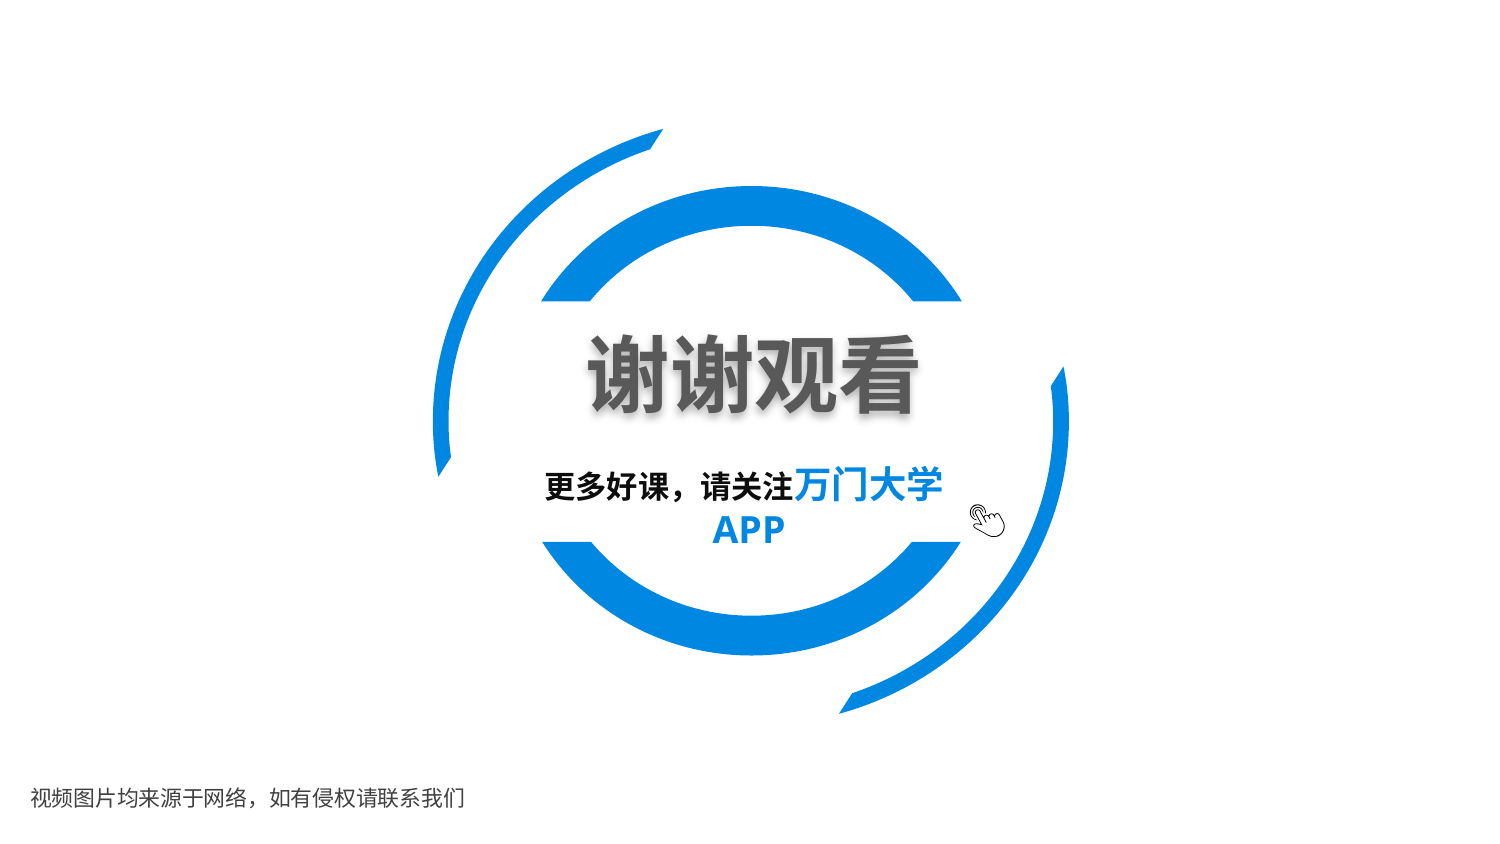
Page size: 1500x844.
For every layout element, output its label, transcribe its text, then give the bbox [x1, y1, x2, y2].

text_box 视频图片均来源于网络，如有侵权请联系我们 [15, 777, 517, 819]
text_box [499, 315, 999, 515]
text_box [539, 184, 964, 303]
text_box [431, 127, 666, 480]
text_box [836, 363, 1070, 716]
picture [962, 501, 1012, 546]
text_box [540, 540, 963, 657]
